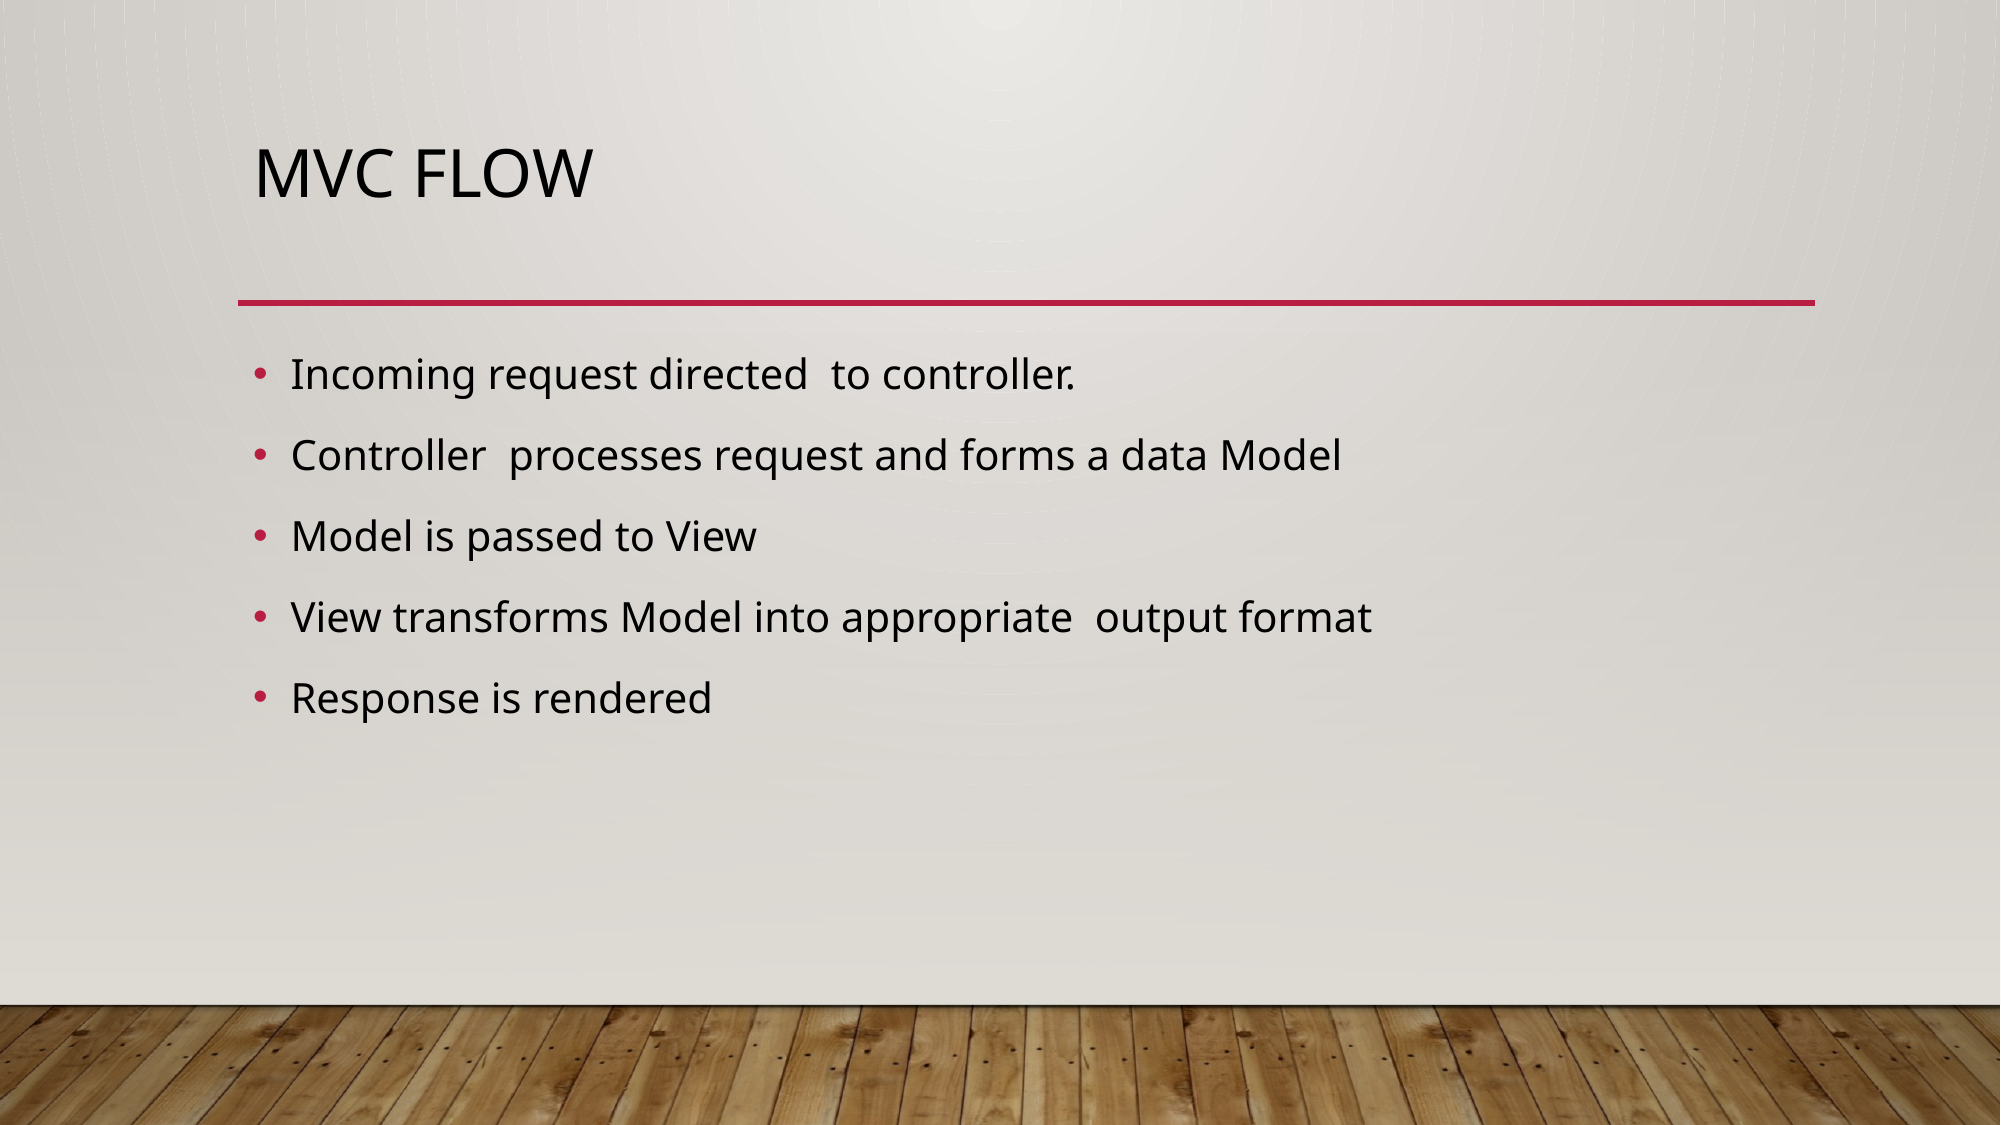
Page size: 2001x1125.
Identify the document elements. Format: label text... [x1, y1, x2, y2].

list Incoming request directed to controller. Controller processes request and forms a data Model Model is passed to View View transforms Model into appropriate output format Response is rendered [238, 330, 1814, 897]
picture [0, 1005, 2000, 1125]
title Mvc flow [238, 131, 1814, 305]
